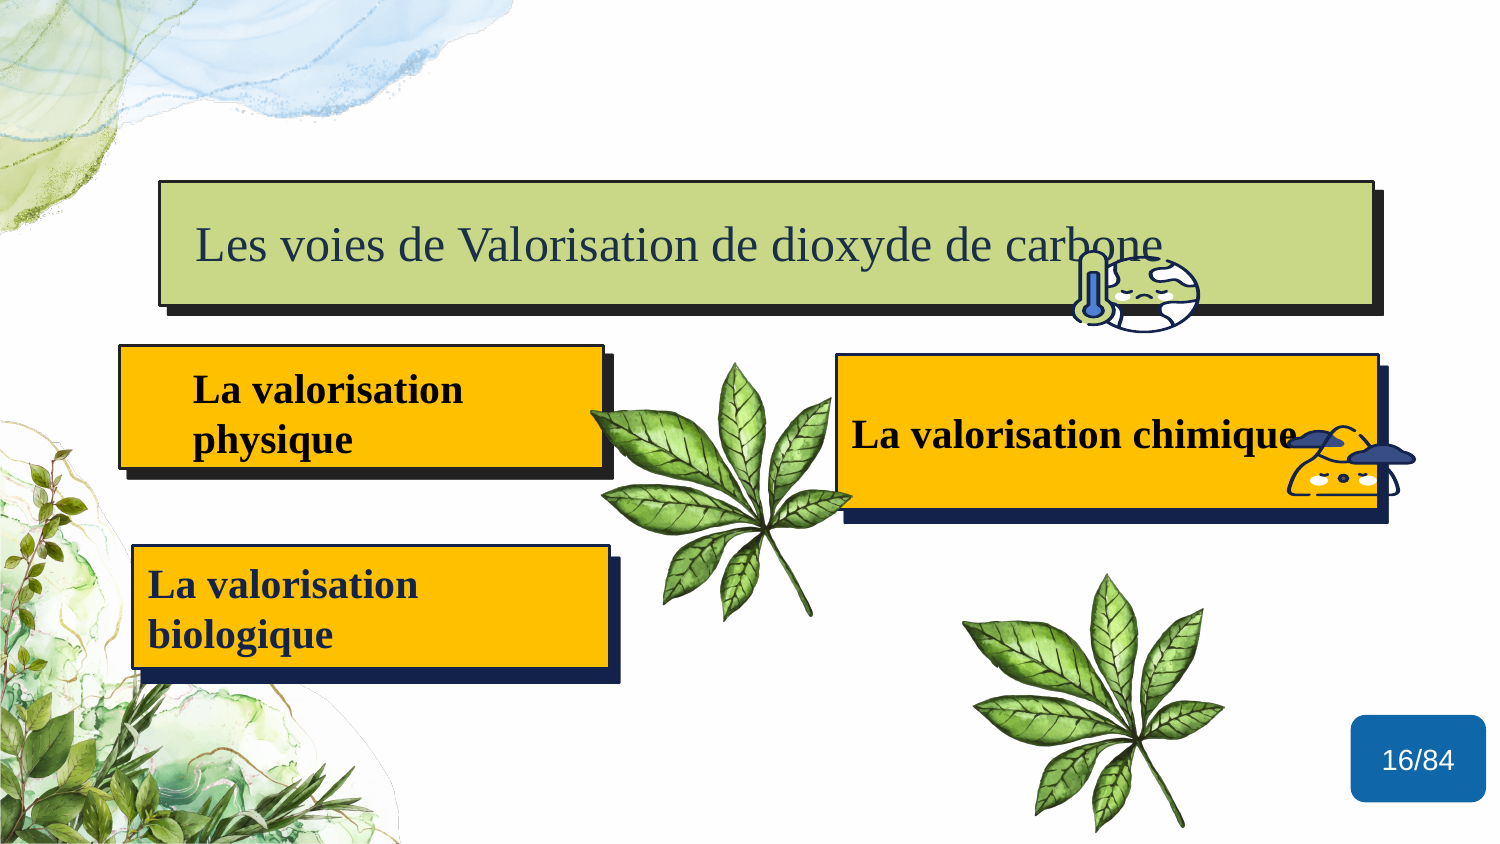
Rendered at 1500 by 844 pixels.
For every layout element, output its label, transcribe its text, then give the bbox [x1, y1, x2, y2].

picture [0, 420, 401, 844]
text_box 16/84 [1348, 712, 1489, 805]
picture [593, 335, 896, 668]
picture [0, 0, 246, 294]
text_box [836, 249, 1419, 510]
picture [946, 546, 1268, 844]
text_box La valorisation biologique [132, 545, 610, 669]
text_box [159, 181, 1374, 306]
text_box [119, 345, 604, 470]
